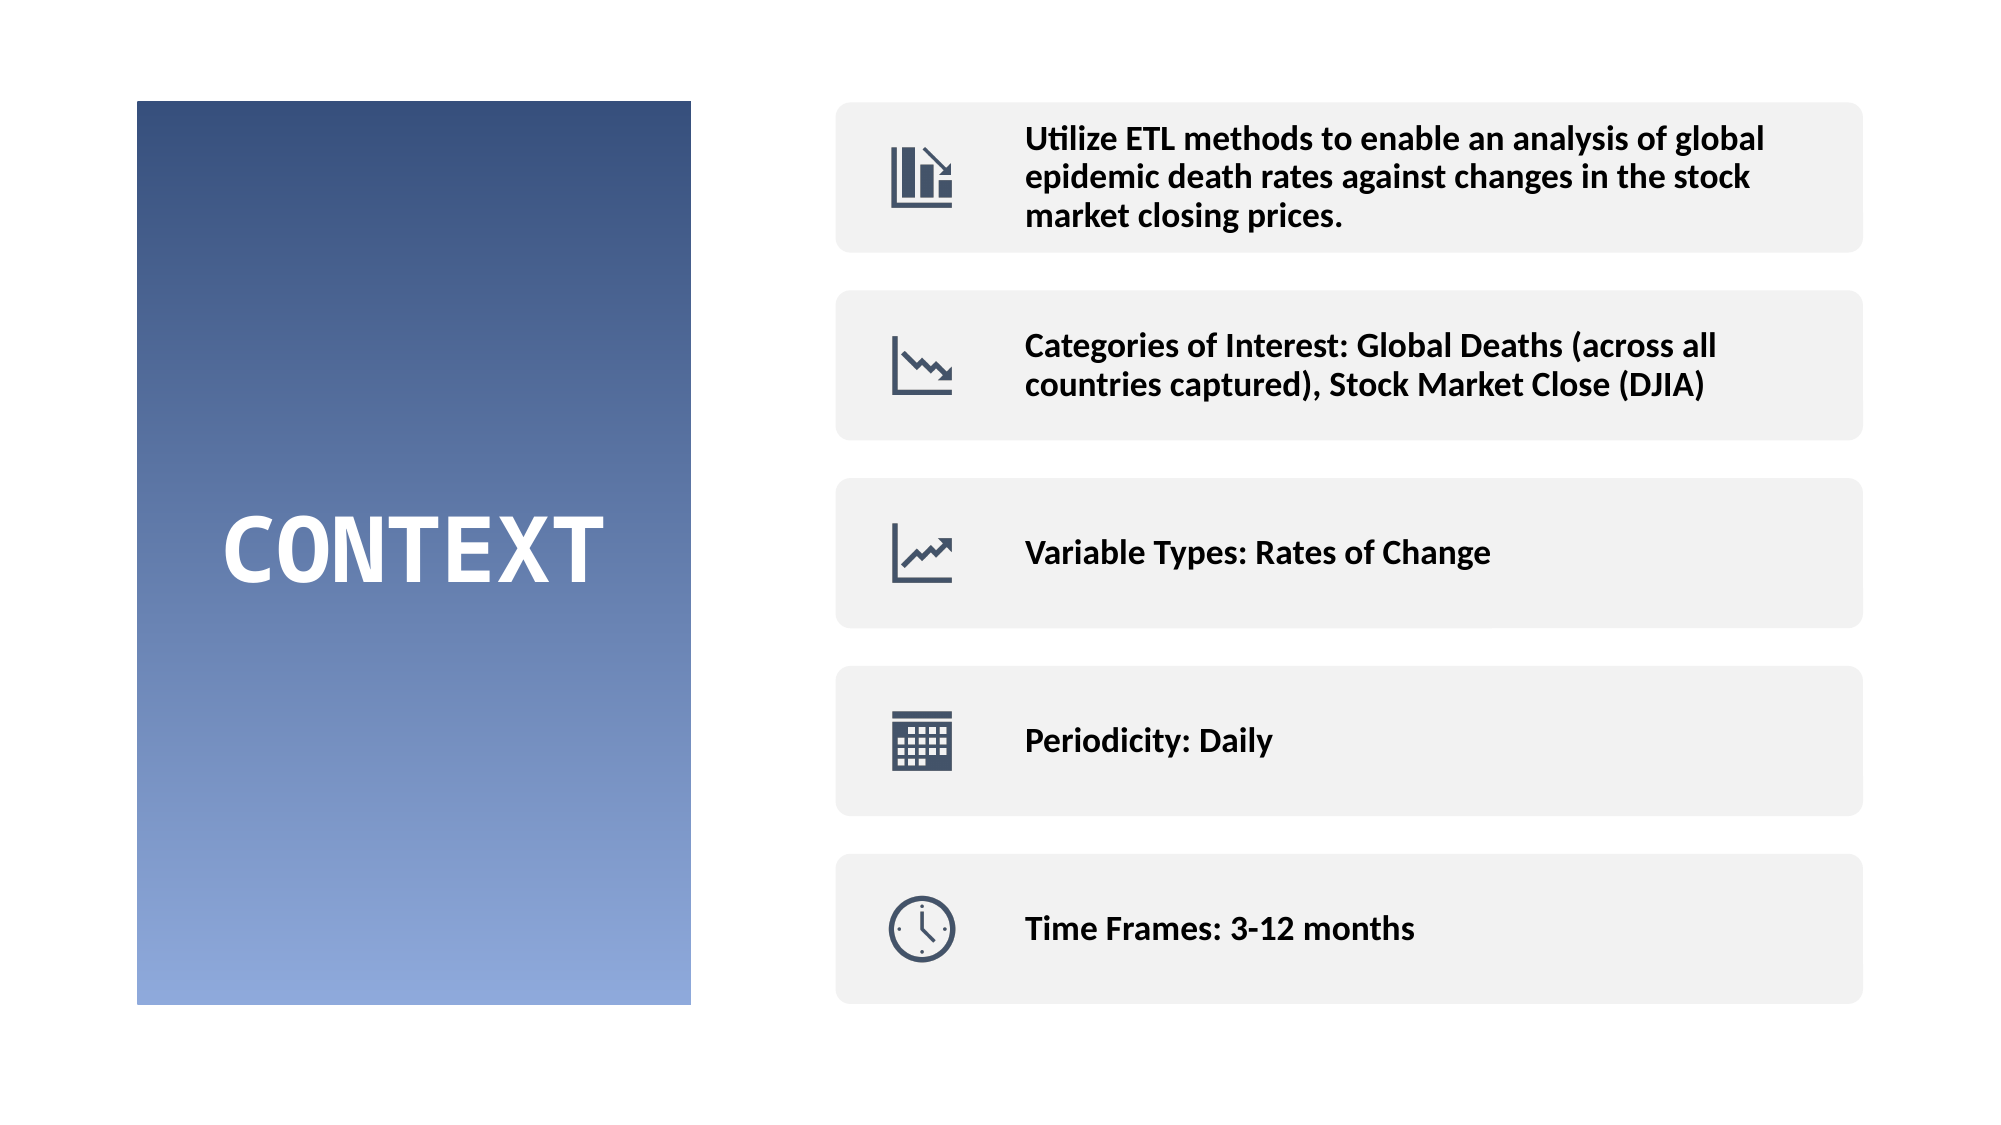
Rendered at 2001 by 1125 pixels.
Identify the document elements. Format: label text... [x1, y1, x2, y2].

title CONTEXT [137, 101, 691, 1005]
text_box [835, 101, 1863, 1005]
